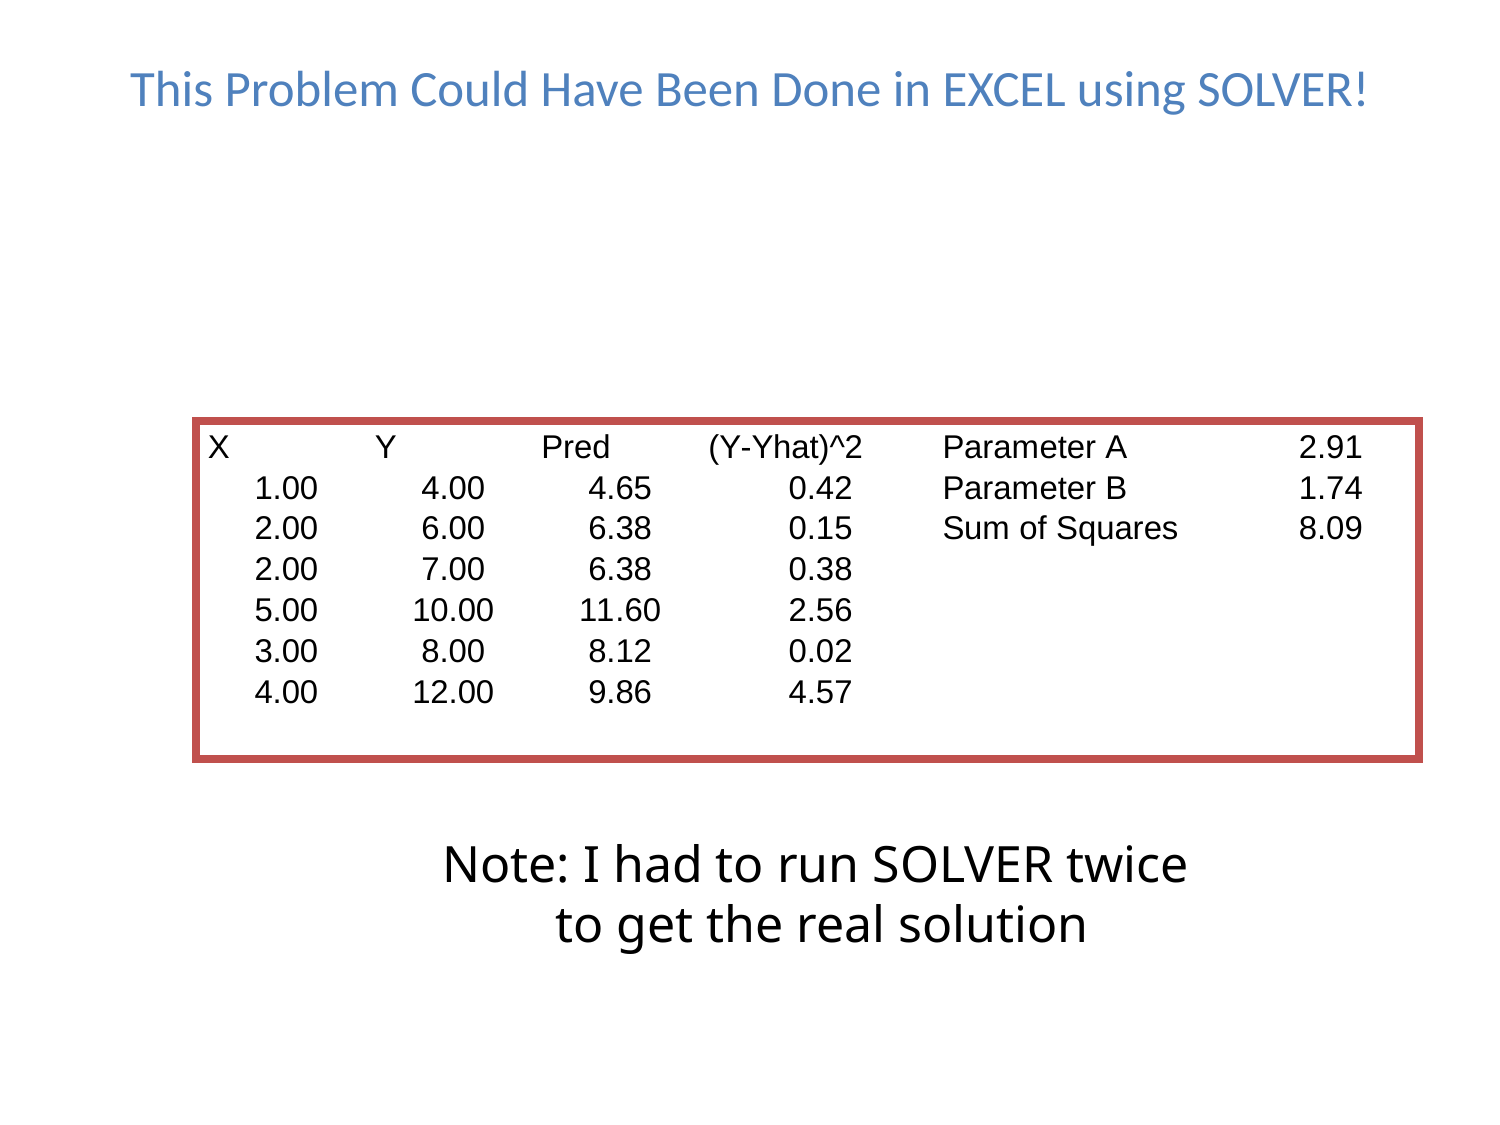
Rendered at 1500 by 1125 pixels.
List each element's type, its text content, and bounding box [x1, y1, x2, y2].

text_box Note: I had to run SOLVER twice to get the real solution [427, 824, 1217, 960]
title This Problem Could Have Been Done in EXCEL using SOLVER! [75, 30, 1425, 144]
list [199, 424, 1415, 756]
